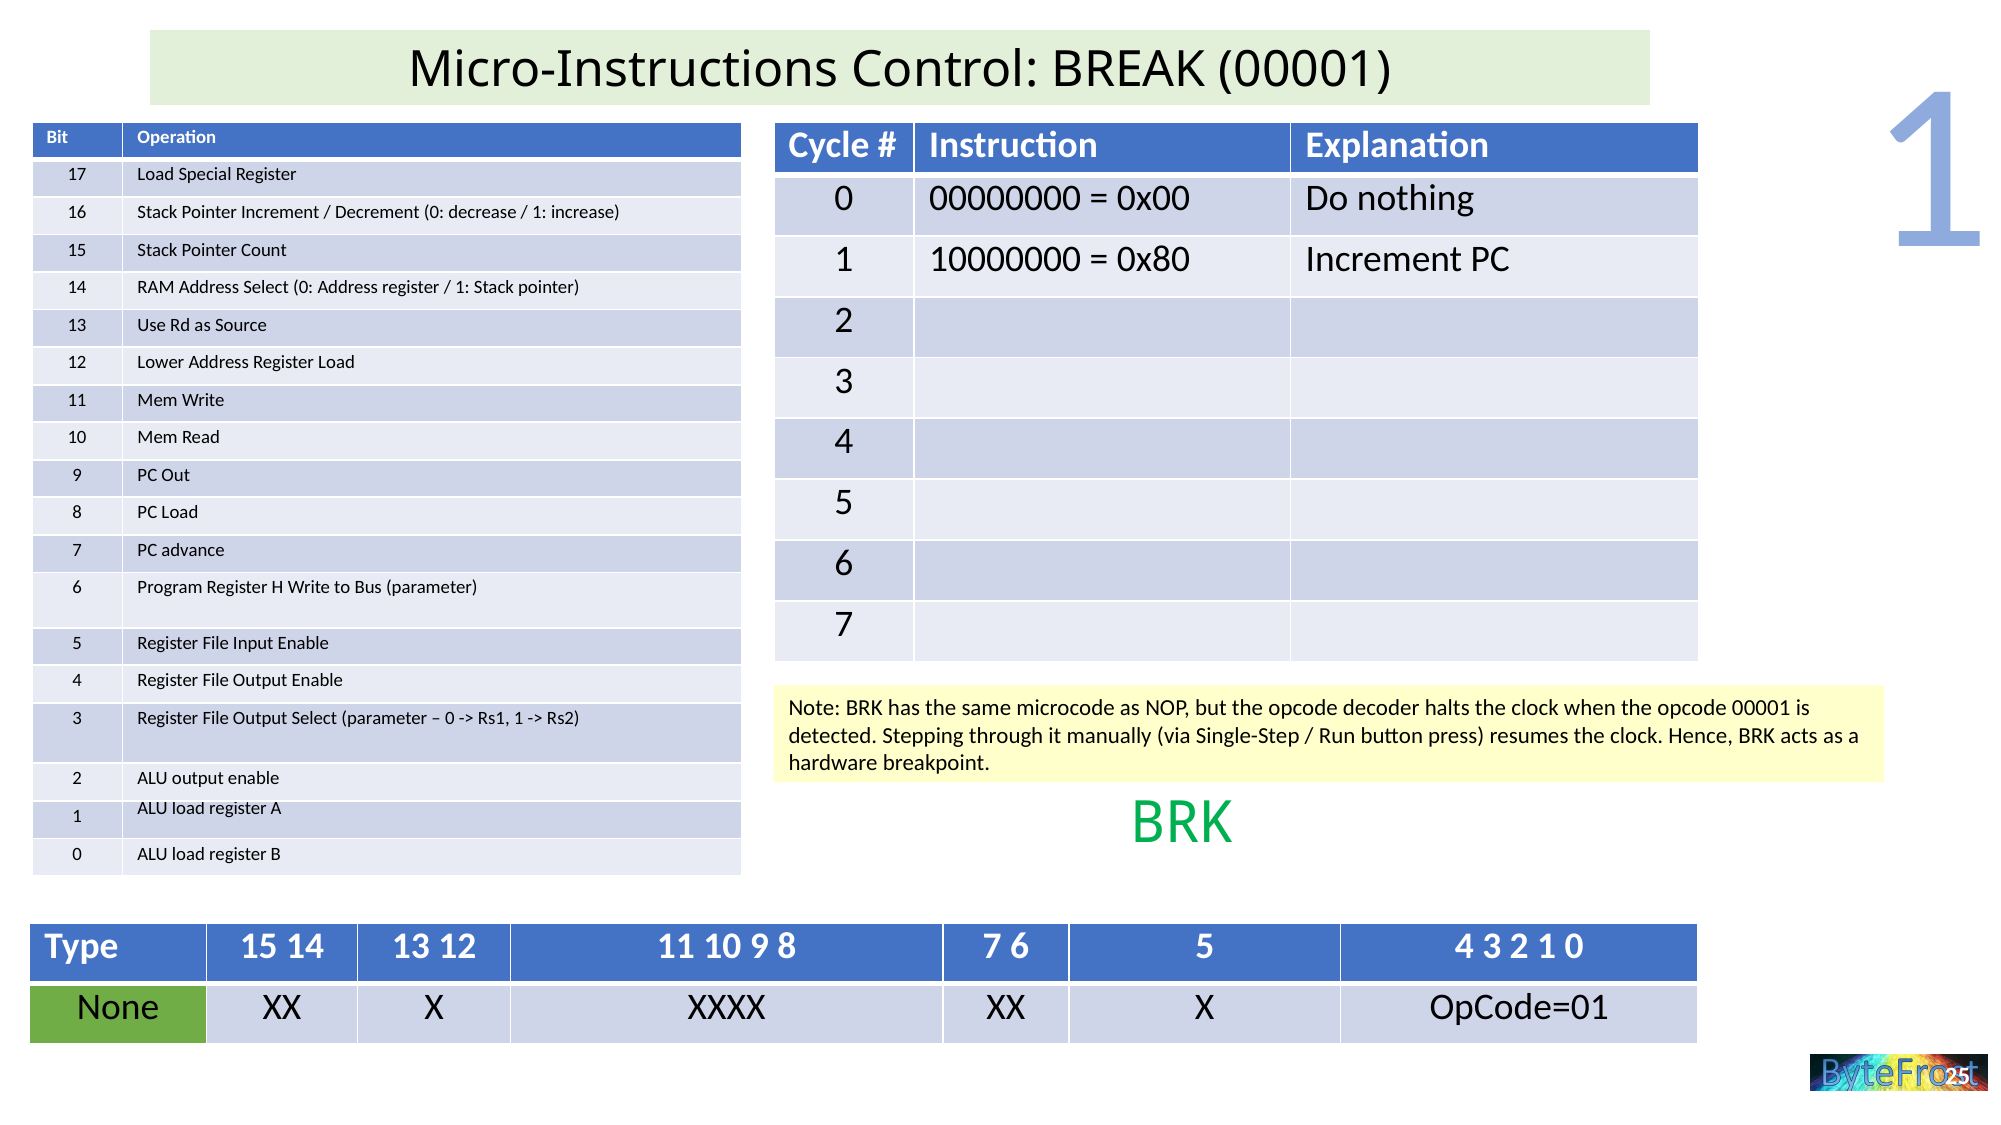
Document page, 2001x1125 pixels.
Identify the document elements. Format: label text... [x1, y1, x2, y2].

table_cell 6 [33, 573, 122, 627]
table_cell [1291, 298, 1698, 357]
table_cell 00000000 = 0x00 [915, 178, 1290, 235]
table_cell Mem Write [123, 386, 741, 421]
text_box 25 [1535, 1044, 1986, 1105]
table_cell 7 [33, 536, 122, 572]
table_header Cycle # [775, 123, 913, 172]
table_cell 6 [775, 541, 913, 600]
text_box 1 [1855, 0, 2000, 303]
table_cell [915, 602, 1290, 661]
table_cell 5 [775, 480, 913, 539]
table_header 11 10 9 8 [511, 924, 942, 981]
table_cell [1291, 358, 1698, 417]
table_cell 10 [33, 423, 122, 459]
table_cell 3 [33, 704, 122, 762]
table_cell Load Special Register [123, 162, 741, 196]
table_cell 8 [33, 498, 122, 534]
table_cell ALU output enable [123, 764, 741, 800]
table_cell [915, 298, 1290, 357]
table_cell 4 [775, 419, 913, 478]
table_cell PC Load [123, 498, 741, 534]
table_cell X [1070, 986, 1340, 1043]
table_cell 10000000 = 0x80 [915, 237, 1290, 296]
table_header 13 12 [358, 924, 510, 981]
table_cell XXXX [511, 986, 942, 1043]
table_cell 2 [775, 298, 913, 357]
table_cell Use Rd as Source [123, 310, 741, 346]
table_cell 0 [775, 178, 913, 235]
table_cell Register File Output Select (parameter – 0 -> Rs1, 1 -> Rs2) [123, 704, 741, 762]
table_cell PC Out [123, 461, 741, 496]
table_cell Increment PC [1291, 237, 1698, 296]
table_cell [1291, 602, 1698, 661]
table_cell Register File Input Enable [123, 629, 741, 664]
table_header Explanation [1291, 123, 1698, 172]
table_cell None [30, 986, 206, 1043]
table_cell [1291, 419, 1698, 478]
table_cell XX [207, 986, 357, 1043]
table_cell 11 [33, 386, 122, 421]
text_box BRK [1080, 783, 1250, 862]
table_cell [915, 358, 1290, 417]
table_cell [1291, 541, 1698, 600]
table_cell 1 [33, 802, 122, 838]
table_header 15 14 [207, 924, 357, 981]
table_cell 7 [775, 602, 913, 661]
table_cell 14 [33, 273, 122, 309]
table_header Bit [33, 123, 122, 157]
table_cell OpCode=01 [1341, 986, 1697, 1043]
picture [1810, 1054, 1988, 1091]
table_cell 1 [775, 237, 913, 296]
table_cell 0 [33, 839, 122, 875]
table_header 4 3 2 1 0 [1341, 924, 1697, 981]
table_cell Mem Read [123, 423, 741, 459]
table_header 7 6 [944, 924, 1068, 981]
table_header 5 [1070, 924, 1340, 981]
table_cell ALU load register A [123, 802, 741, 838]
table_cell 5 [33, 629, 122, 664]
table_cell 3 [775, 358, 913, 417]
table_cell 4 [33, 666, 122, 702]
table_cell 9 [33, 461, 122, 496]
table_cell 2 [33, 764, 122, 800]
table_cell 12 [33, 348, 122, 384]
table_cell Register File Output Enable [123, 666, 741, 702]
table_cell Lower Address Register Load [123, 348, 741, 384]
table_cell [915, 480, 1290, 539]
table_cell [915, 541, 1290, 600]
table_header Operation [123, 123, 741, 157]
table_cell Program Register H Write to Bus (parameter) [123, 573, 741, 627]
table_cell ALU load register B [123, 839, 741, 875]
table_cell X [358, 986, 510, 1043]
table_cell XX [944, 986, 1068, 1043]
table_cell 17 [33, 162, 122, 196]
table_header Instruction [915, 123, 1290, 172]
table_cell 16 [33, 198, 122, 234]
table_cell 13 [33, 310, 122, 346]
table_header Type [30, 924, 206, 981]
text_box Note: BRK has the same microcode as NOP, but the opcode decoder halts the clock when the opcode 00001 is detected. Stepping through it manually (via Single-Step / Run button press) resumes the clock. Hence, BRK acts as a hardware breakpoint. [773, 685, 1885, 783]
table_cell Stack Pointer Increment / Decrement (0: decrease / 1: increase) [123, 198, 741, 234]
table_cell Do nothing [1291, 178, 1698, 235]
table_cell PC advance [123, 536, 741, 572]
table_cell [1291, 480, 1698, 539]
title Micro-Instructions Control: BREAK (00001) [150, 29, 1650, 105]
table_cell RAM Address Select (0: Address register / 1: Stack pointer) [123, 273, 741, 309]
table_cell [915, 419, 1290, 478]
table_cell 15 [33, 235, 122, 271]
table_cell Stack Pointer Count [123, 235, 741, 271]
